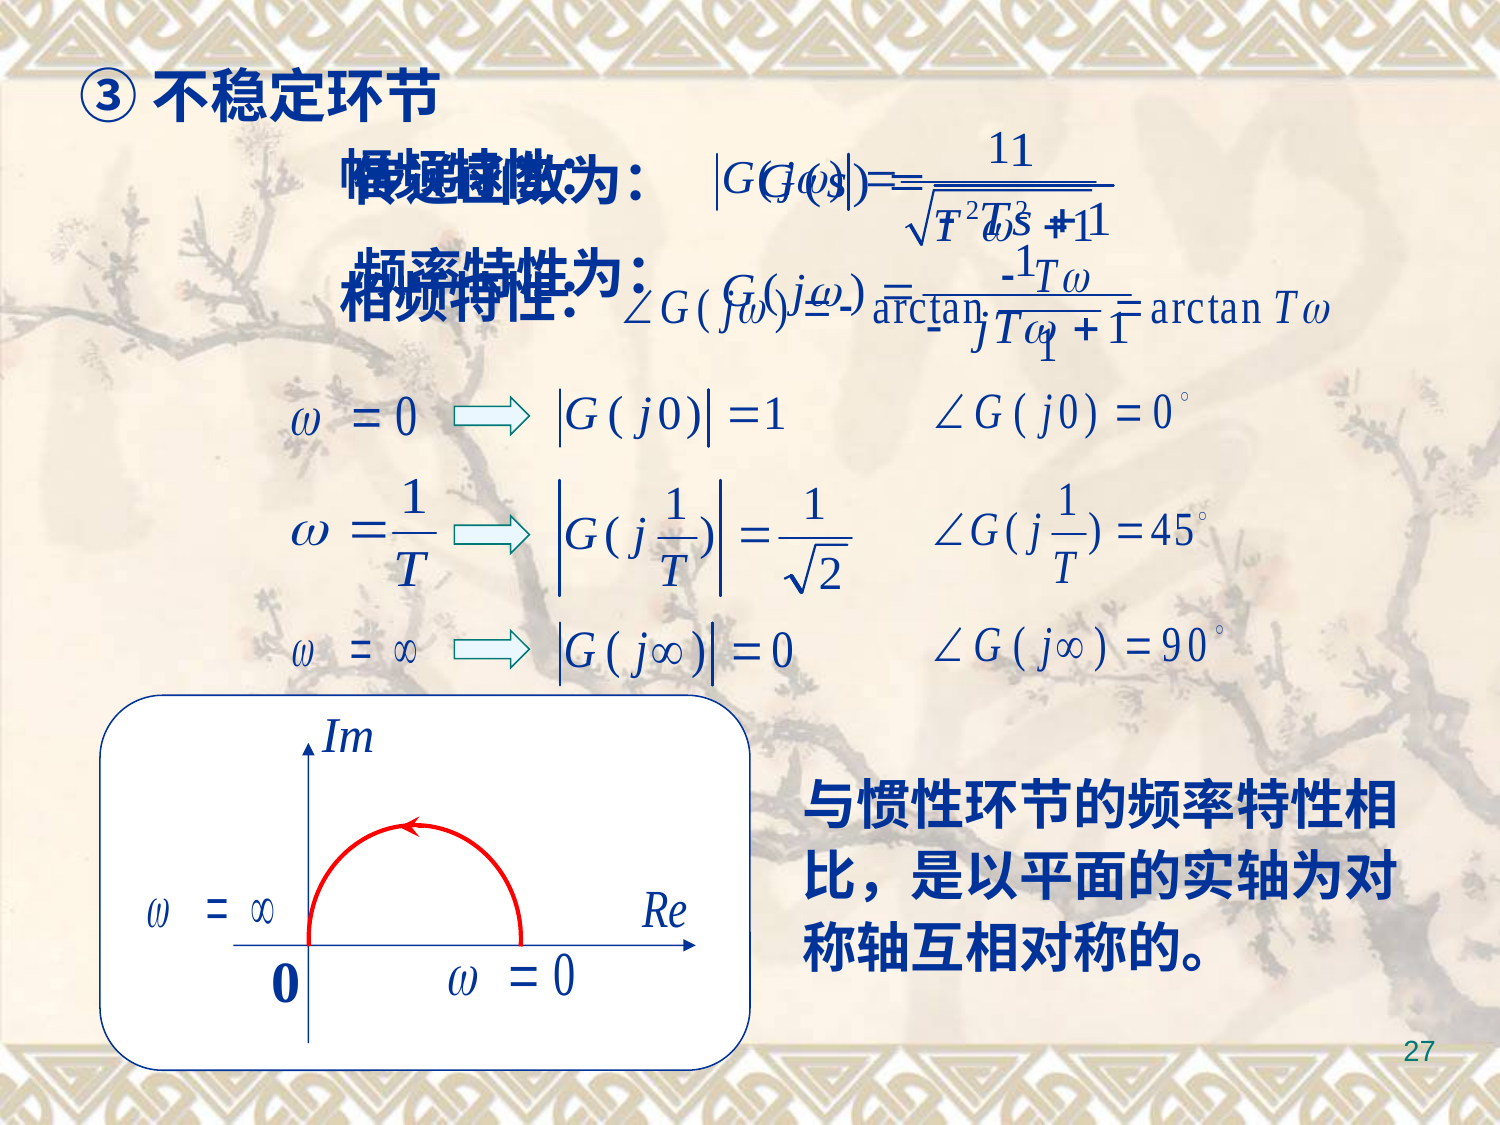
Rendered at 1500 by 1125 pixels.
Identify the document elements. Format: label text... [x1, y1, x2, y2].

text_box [324, 113, 1344, 370]
picture [0, 0, 1500, 1125]
text_box [1074, 1024, 1451, 1103]
text_box ③不稳定环节 [64, 51, 539, 137]
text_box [99, 695, 750, 1071]
text_box 与惯性环节的频率特性相比，是以平面的实轴为对称轴互相对称的。 [787, 756, 1447, 986]
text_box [283, 373, 1235, 695]
